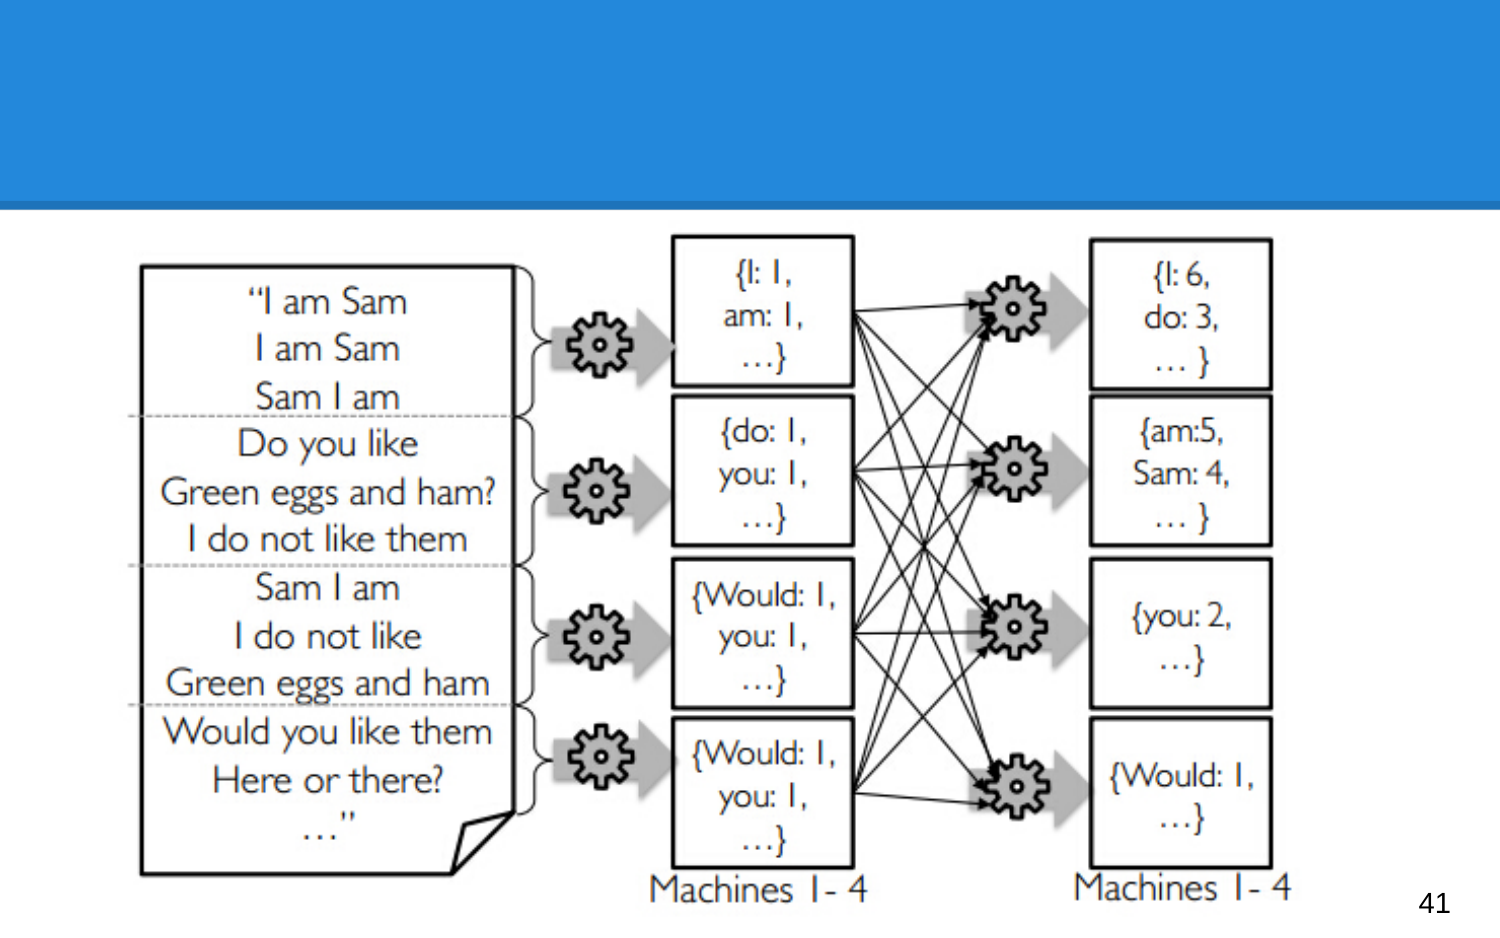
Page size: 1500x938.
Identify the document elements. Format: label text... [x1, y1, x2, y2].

picture [118, 218, 1304, 925]
slide_number ‹#› [1403, 865, 1494, 938]
